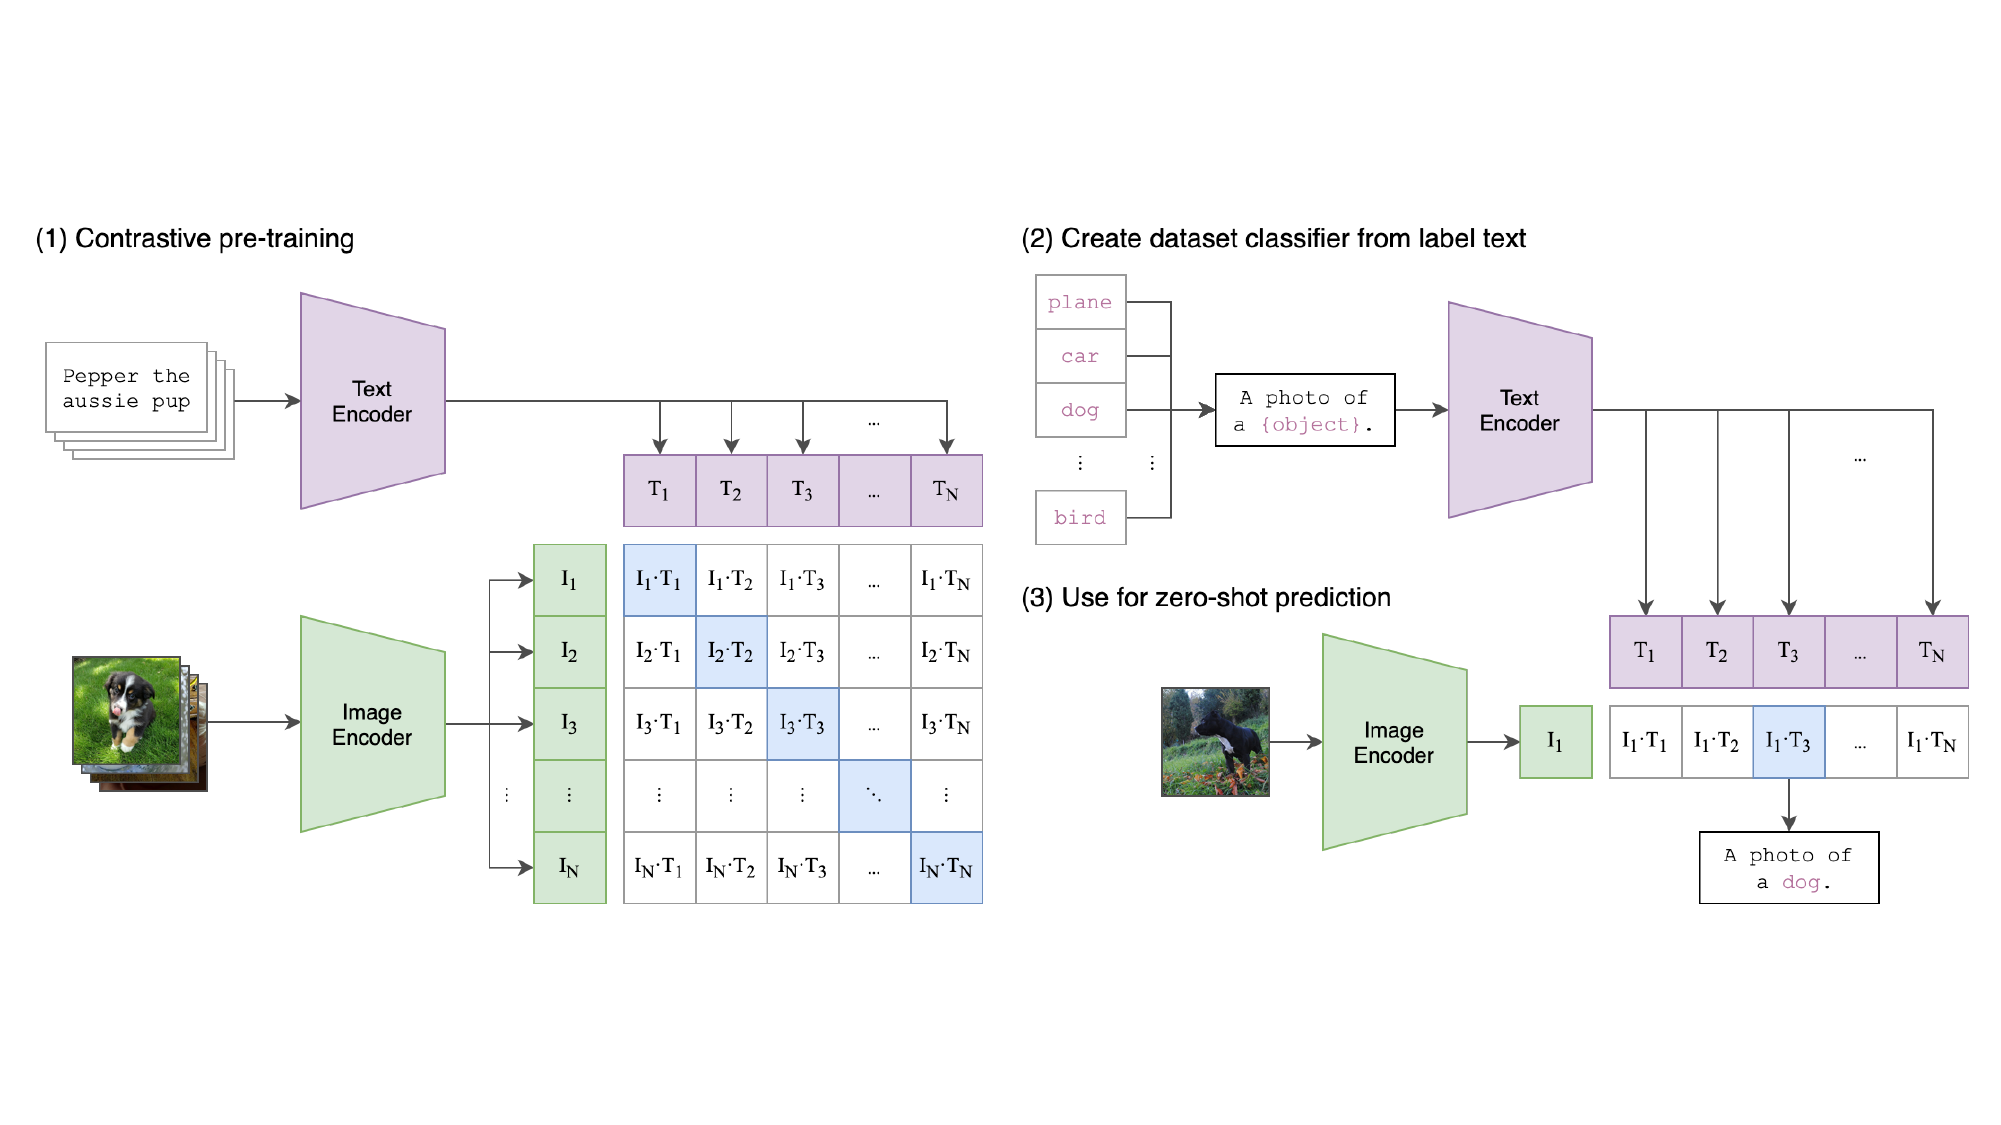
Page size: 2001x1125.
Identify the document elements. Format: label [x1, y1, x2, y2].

list [30, 220, 1969, 904]
